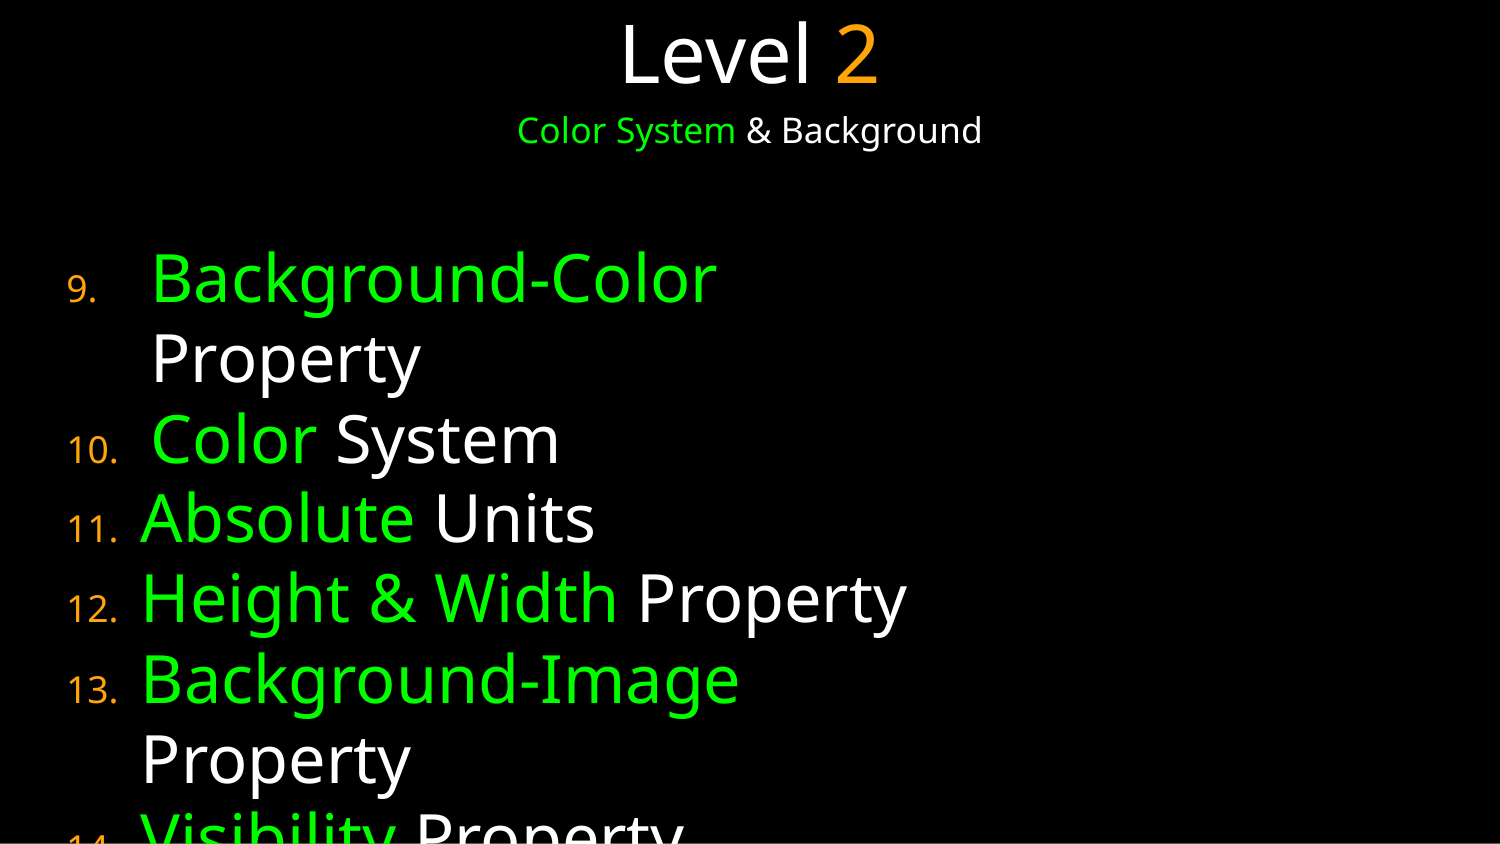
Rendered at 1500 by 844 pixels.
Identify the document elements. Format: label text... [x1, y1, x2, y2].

text_box Background-Color Property Color System Absolute Units Height & Width Property Background-Image Property Visibility Property [64, 234, 976, 844]
title Level 2 Color System & Background [258, 0, 1242, 152]
